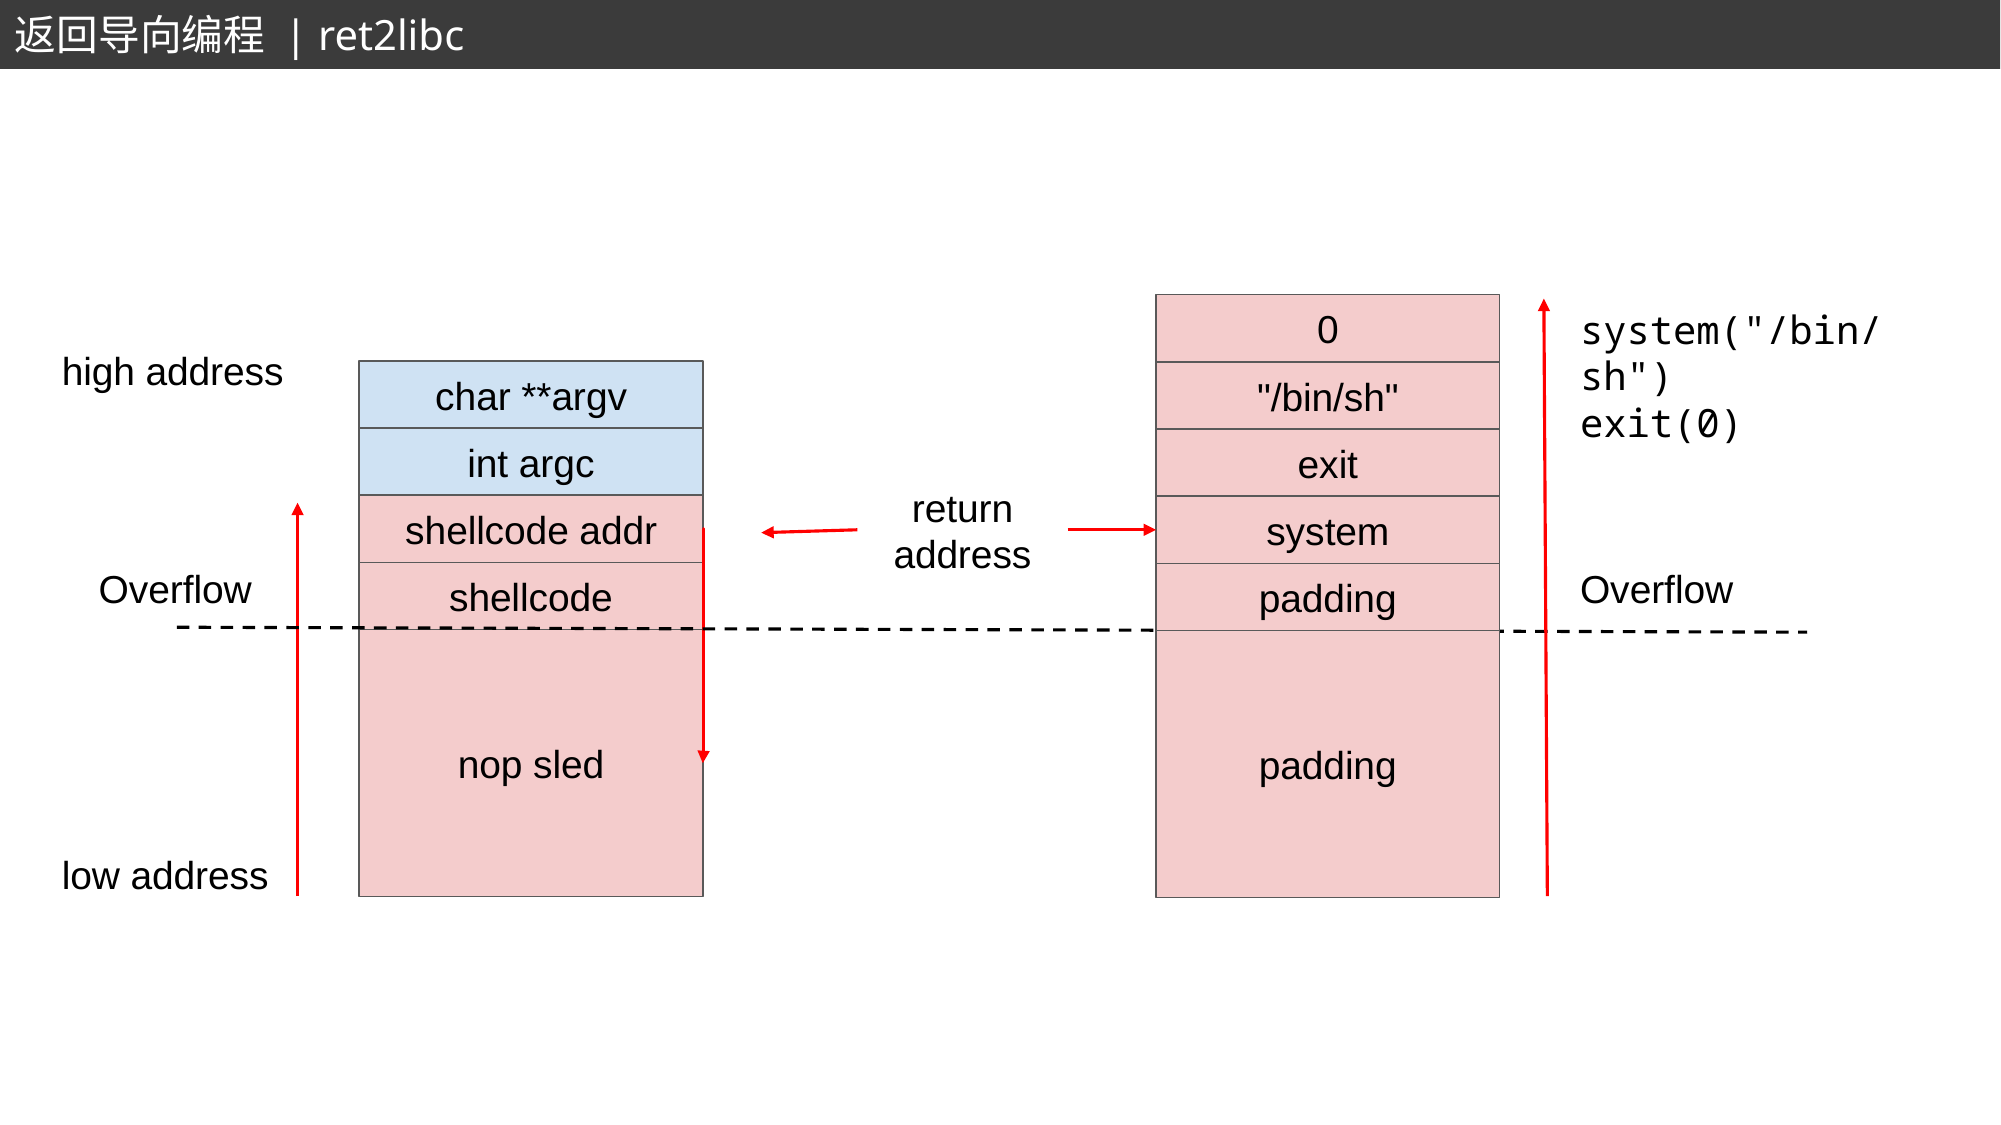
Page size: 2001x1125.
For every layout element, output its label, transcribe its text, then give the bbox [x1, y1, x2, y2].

text_box shellcode addr [359, 495, 703, 562]
text_box 0 [1155, 294, 1500, 362]
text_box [176, 626, 1538, 633]
text_box nop sled [359, 644, 703, 897]
text_box return address [857, 496, 1068, 564]
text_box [1543, 298, 1548, 897]
text_box "/bin/sh" [1155, 362, 1500, 429]
text_box int argc [359, 428, 703, 495]
text_box padding [1155, 644, 1500, 898]
text_box padding [1155, 563, 1500, 624]
text_box high address [41, 326, 310, 394]
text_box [1552, 626, 1808, 633]
text_box system [1155, 496, 1500, 563]
text_box system("/bin/sh") exit(0) [1560, 285, 1970, 435]
text_box Overflow [1560, 544, 1755, 612]
text_box Overflow [78, 544, 273, 612]
text_box shellcode [359, 562, 698, 624]
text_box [761, 529, 858, 533]
text_box 返回导向编程 | ret2libc [0, 1, 925, 67]
text_box char **argv [359, 360, 703, 428]
text_box exit [1155, 429, 1500, 496]
text_box low address [41, 830, 293, 898]
text_box low address [302, 830, 310, 898]
